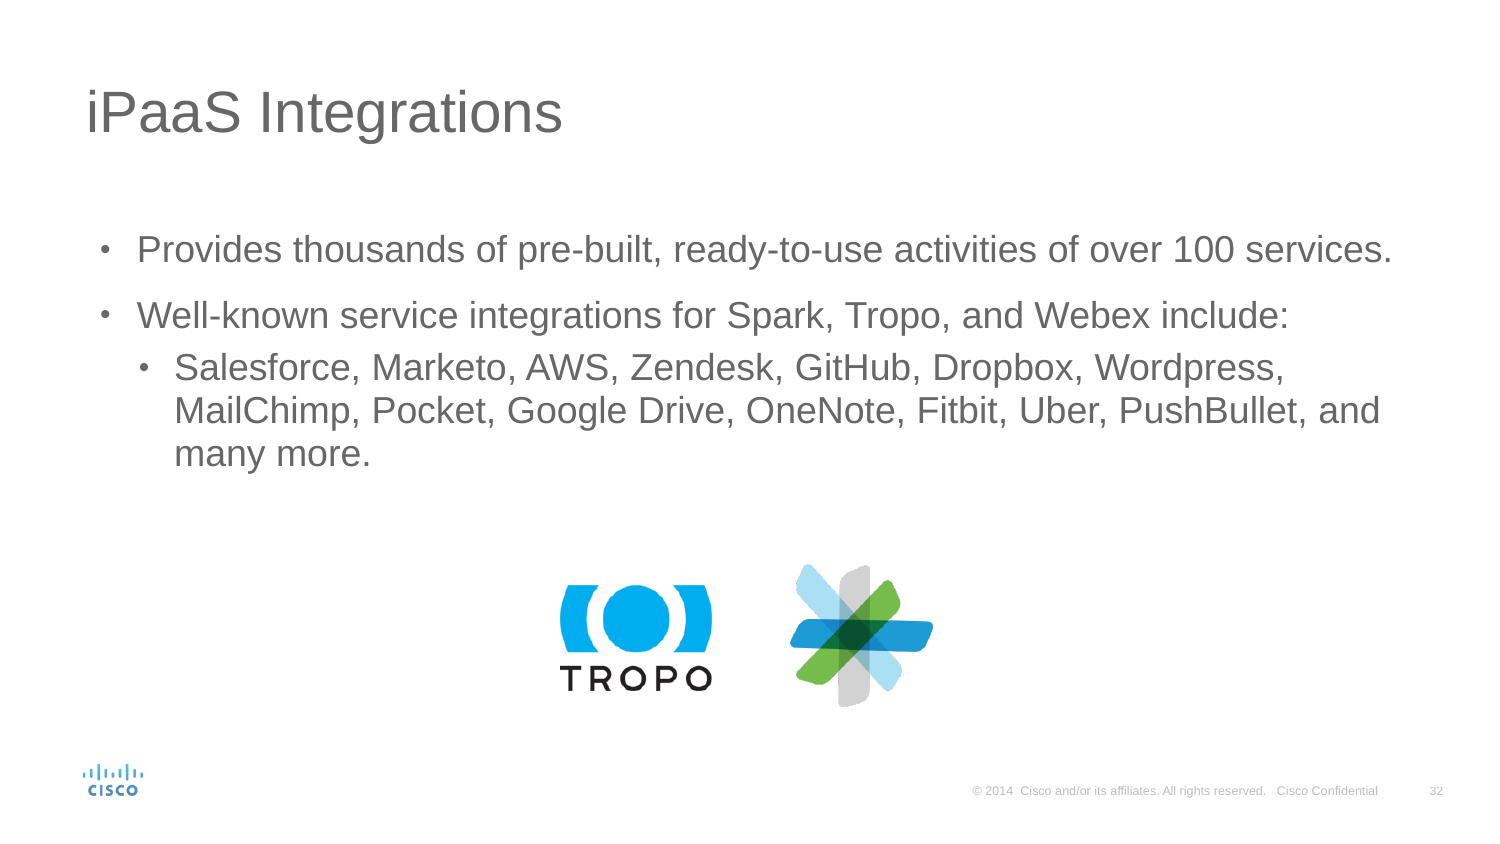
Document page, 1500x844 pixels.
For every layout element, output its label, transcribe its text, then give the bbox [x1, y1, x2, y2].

picture [560, 584, 712, 691]
picture [77, 758, 149, 803]
list Provides thousands of pre-built, ready-to-use activities of over 100 services. Well-known service integrations for Spark, Tropo, and Webex include: Salesforce, Marketo, AWS, Zendesk, GitHub, Dropbox, Wordpress, MailChimp, Pocket, Google Drive, OneNote, Fitbit, Uber, PushBullet, and many more. [75, 221, 1434, 741]
picture [789, 564, 933, 708]
title iPaaS Integrations [71, 55, 1441, 176]
